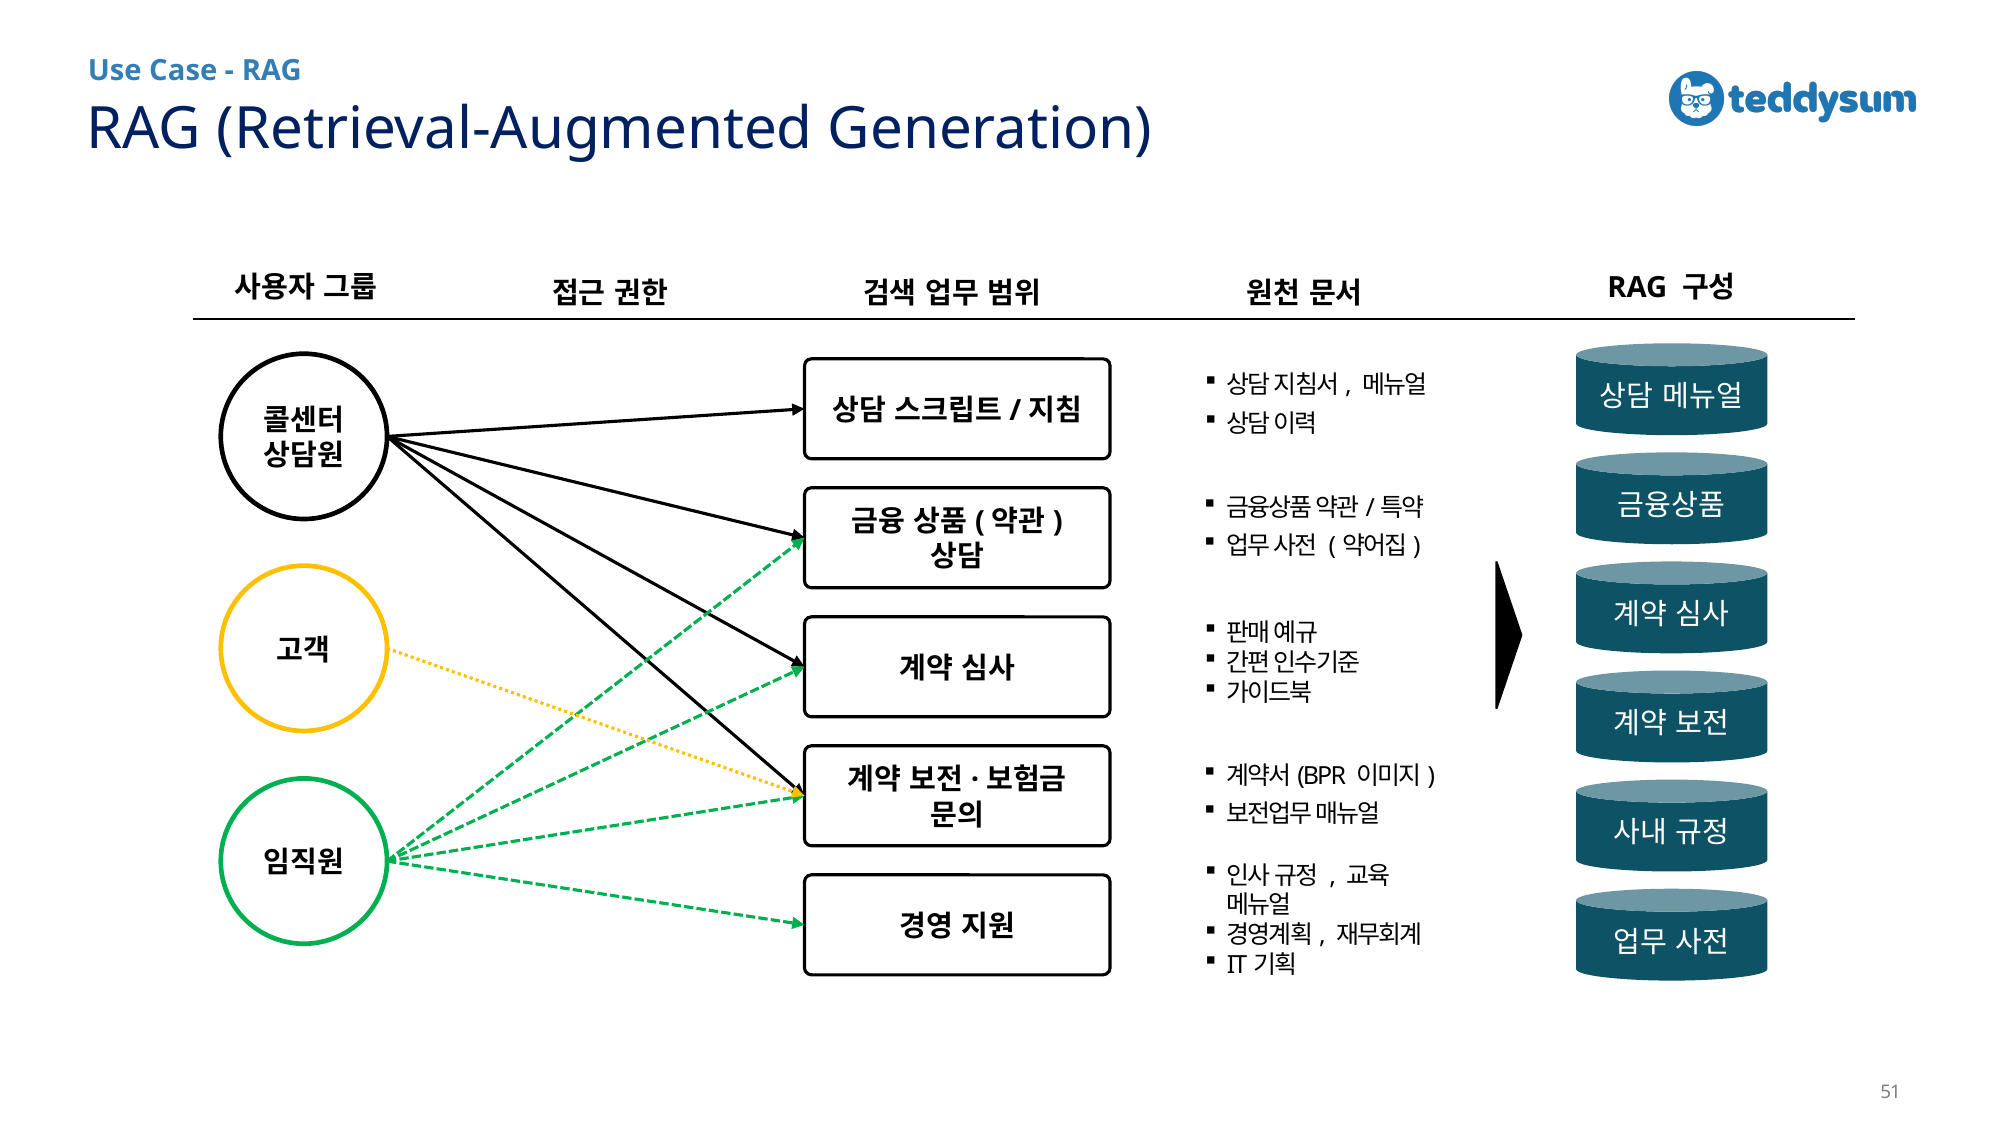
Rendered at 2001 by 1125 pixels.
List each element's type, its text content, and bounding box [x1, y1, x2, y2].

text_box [386, 537, 806, 647]
text_box 금융상품 약관/특약 업무 사전 (약어집) [1191, 468, 1461, 572]
list Use Case - RAG [64, 48, 922, 99]
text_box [386, 860, 806, 926]
text_box 업무 사전 [1576, 888, 1768, 981]
text_box 경영 지원 [804, 874, 1111, 975]
text_box RAG 구성 [1558, 243, 1785, 312]
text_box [386, 647, 806, 797]
title RAG (Retrieval-Augmented Generation) [71, 87, 1797, 173]
text_box [1496, 561, 1522, 709]
text_box 계약 심사 [1576, 561, 1768, 654]
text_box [386, 797, 806, 860]
text_box 원천 문서 [1191, 249, 1419, 317]
text_box 금융상품 [1576, 452, 1768, 545]
text_box 사내 규정 [1576, 779, 1768, 872]
text_box 콜센터 상담원 [220, 353, 386, 520]
text_box 임직원 [220, 778, 386, 944]
picture [1669, 71, 1916, 126]
text_box 계약 심사 [806, 616, 1111, 717]
text_box 검색 업무 범위 [839, 249, 1066, 317]
text_box 고객 [220, 565, 386, 731]
text_box 상담 메뉴얼 [1576, 343, 1768, 436]
text_box 상담 스크립트/지침 [804, 358, 1111, 459]
text_box 판매 예규 간편 인수기준 가이드북 [1191, 597, 1461, 716]
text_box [386, 408, 806, 435]
text_box 인사 규정 , 교육 메뉴얼 경영계획, 재무회계 IT기획 [1191, 848, 1461, 980]
text_box 계약 보전 [1576, 670, 1768, 763]
text_box 금융 상품(약관) 상담 [806, 487, 1111, 588]
text_box 계약 보전·보험금 문의 [806, 745, 1111, 846]
text_box 상담 지침서, 메뉴얼 상담 이력 [1191, 345, 1461, 450]
text_box 계약서(BPR 이미지) 보전업무 매뉴얼 [1191, 736, 1461, 840]
text_box 접근 권한 [496, 249, 724, 317]
text_box 사용자 그룹 [192, 243, 420, 312]
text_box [386, 435, 806, 537]
